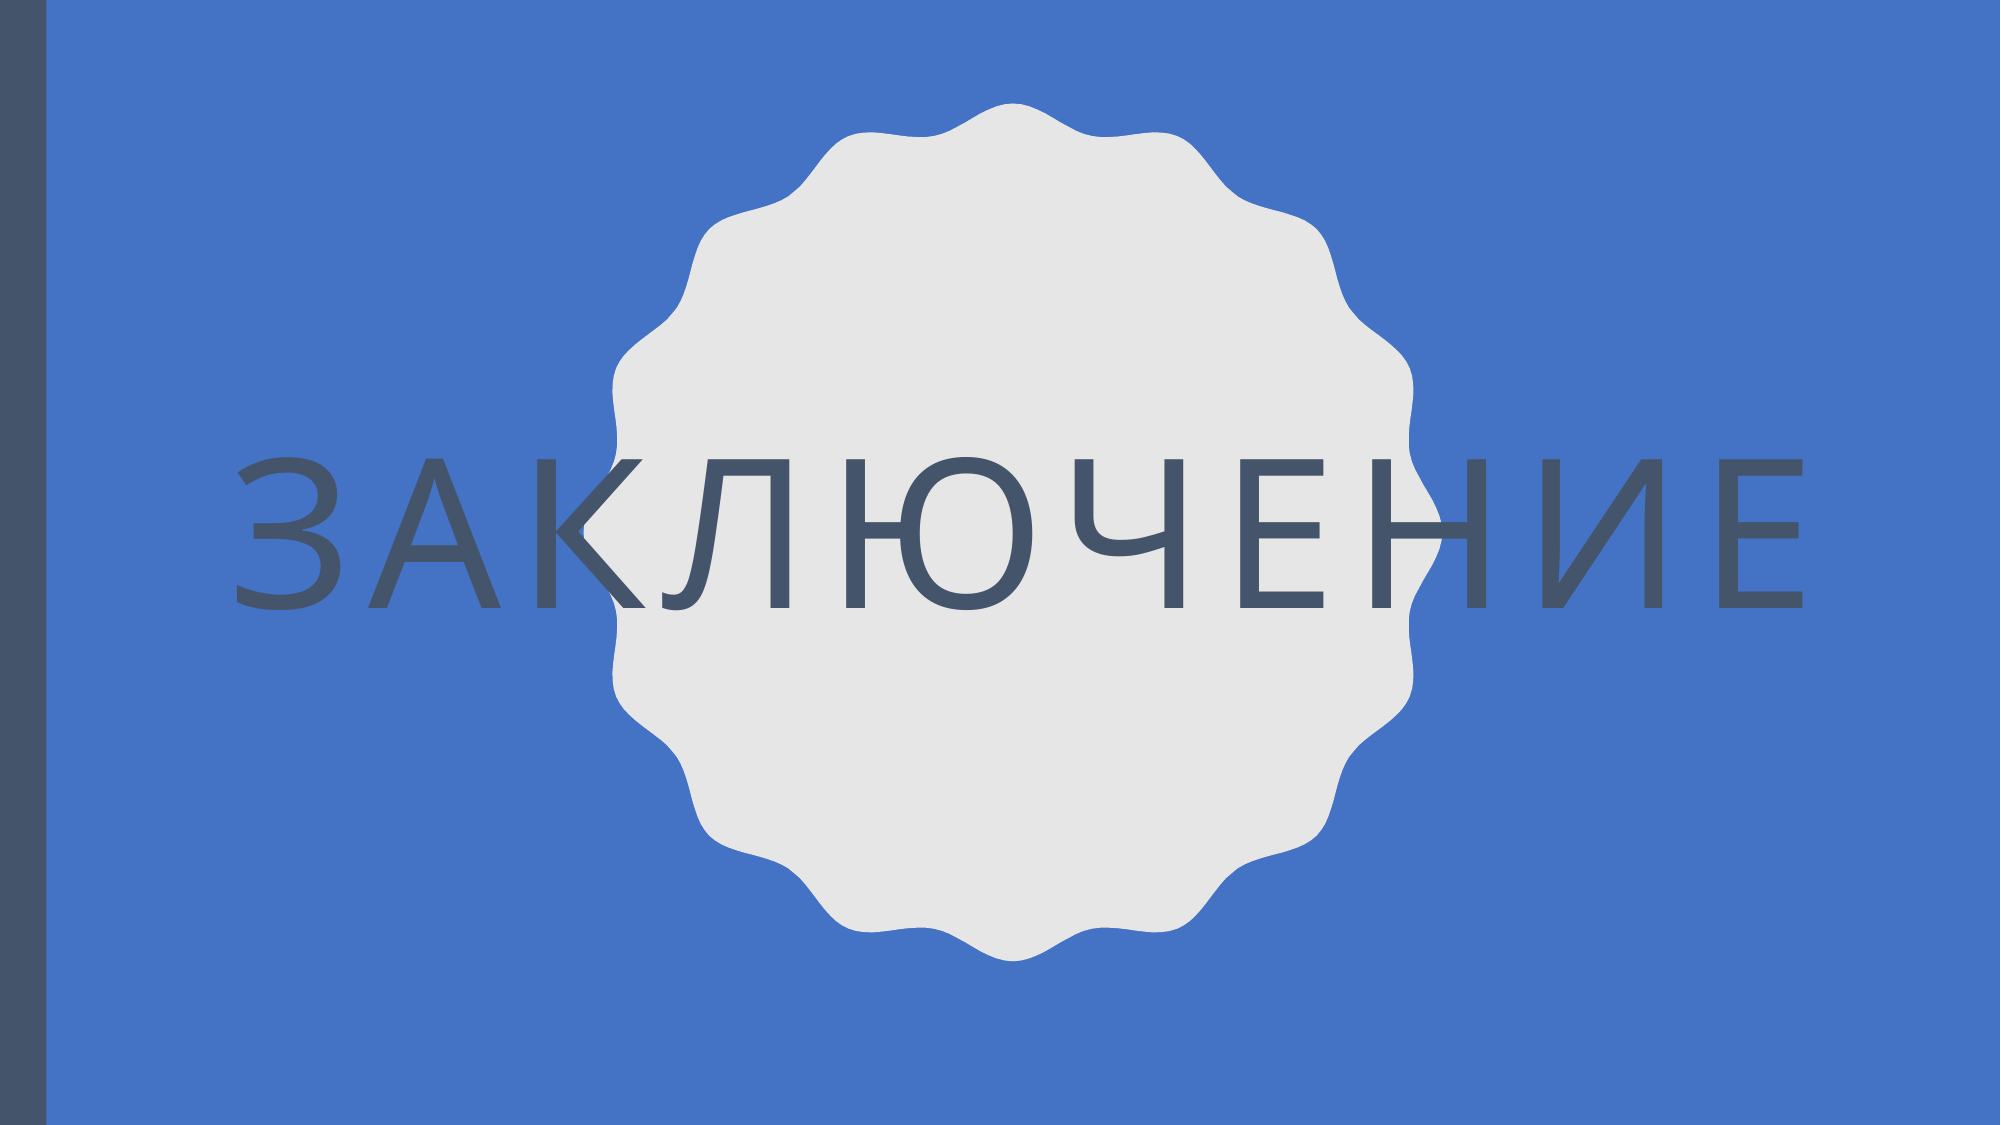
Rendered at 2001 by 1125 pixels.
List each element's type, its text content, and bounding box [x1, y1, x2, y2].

title Заключение [176, 180, 1870, 902]
